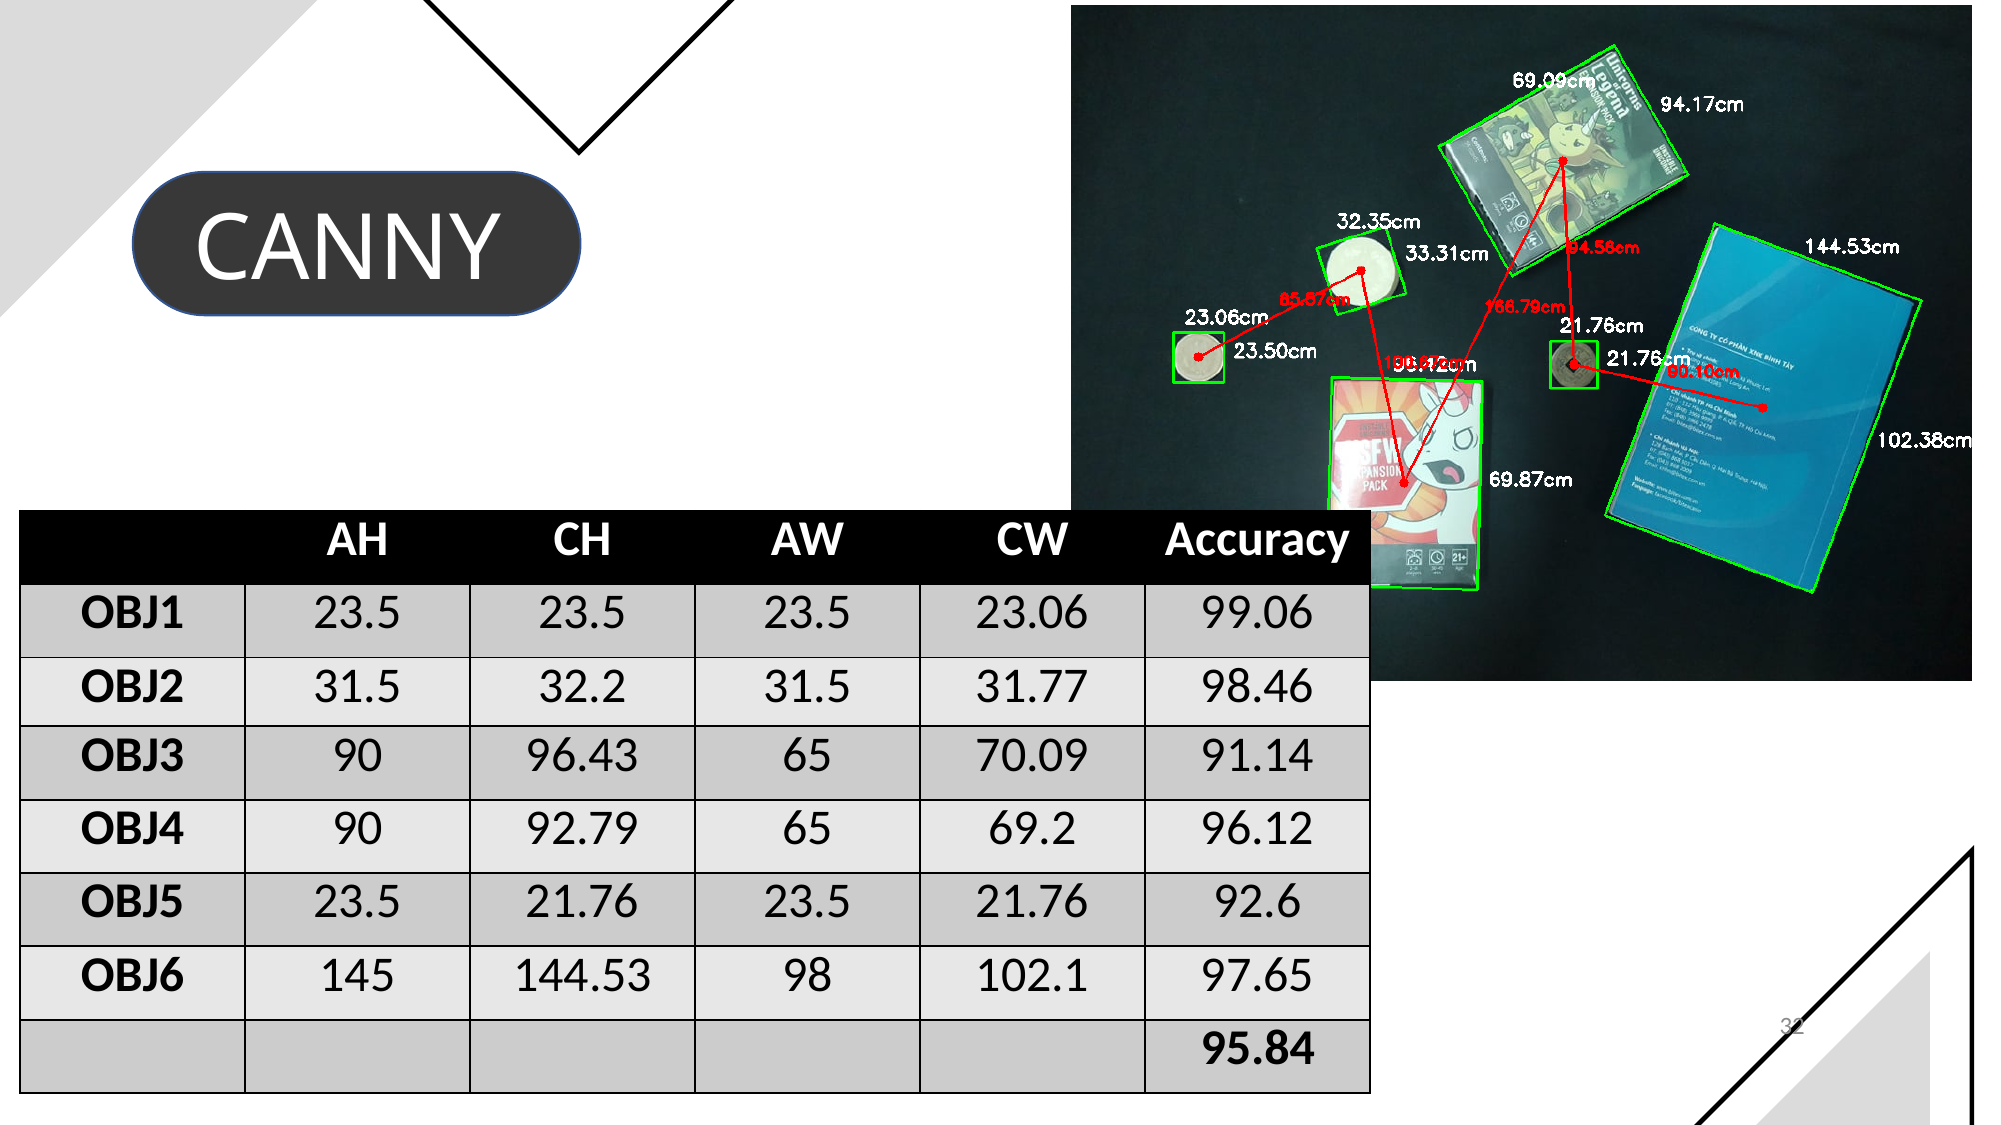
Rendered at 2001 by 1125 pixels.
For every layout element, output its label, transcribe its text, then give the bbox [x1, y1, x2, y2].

table_cell 96.43 [471, 727, 694, 799]
table_cell 90 [246, 727, 469, 799]
text_box CANNY [178, 180, 561, 306]
table_cell 70.09 [921, 727, 1144, 799]
table_header CH [471, 512, 694, 583]
table_cell 90 [246, 801, 469, 872]
table_cell 23.5 [246, 585, 469, 657]
table_cell 92.6 [1146, 874, 1369, 945]
table_cell 21.76 [921, 874, 1144, 945]
text_box [0, 0, 319, 319]
table_cell [471, 1021, 694, 1092]
table_cell [696, 1021, 919, 1092]
table_header CW [921, 512, 1071, 583]
table_cell 21.76 [471, 874, 694, 945]
text_box [1754, 948, 1931, 1125]
table_cell 92.79 [471, 801, 694, 872]
table_cell 31.5 [696, 658, 919, 725]
table_cell 23.5 [246, 874, 469, 945]
table_cell 91.14 [1146, 727, 1369, 799]
table_cell OBJ4 [21, 801, 244, 872]
table_header AW [696, 512, 919, 583]
text_box [561, 193, 582, 295]
text_box [131, 170, 546, 317]
table_cell 97.65 [1146, 947, 1369, 1019]
table_cell 65 [696, 801, 919, 872]
table_cell [21, 1021, 244, 1092]
table_cell 144.53 [471, 947, 694, 1019]
table_cell 65 [696, 727, 919, 799]
table_cell 96.12 [1146, 801, 1369, 872]
table_cell 98 [696, 947, 919, 1019]
table_cell 31.5 [246, 658, 469, 725]
table_cell 145 [246, 947, 469, 1019]
table_cell [921, 1021, 1144, 1092]
table_cell 69.2 [921, 801, 1144, 872]
table_cell 23.5 [696, 585, 919, 657]
table_header [21, 512, 244, 583]
table_cell 32.2 [471, 658, 694, 725]
table_header AH [246, 512, 469, 583]
table_cell 23.5 [696, 874, 919, 945]
table_cell 23.06 [921, 585, 1071, 657]
text_box [1696, 848, 1973, 1125]
table_cell 102.1 [921, 947, 1144, 1019]
table_cell 95.84 [1146, 1021, 1369, 1092]
text_box [425, 0, 733, 154]
table_cell [246, 1021, 469, 1092]
table_cell 31.77 [921, 658, 1144, 725]
slide_number 32 [1371, 994, 1821, 1055]
table_cell OBJ2 [21, 658, 244, 725]
table_cell OBJ3 [21, 727, 244, 799]
table_cell OBJ1 [21, 585, 244, 657]
table_cell 23.5 [471, 585, 694, 657]
picture [1071, 5, 1972, 681]
table_cell OBJ6 [21, 947, 244, 1019]
table_cell 98.46 [1146, 681, 1369, 725]
table_cell OBJ5 [21, 874, 244, 945]
